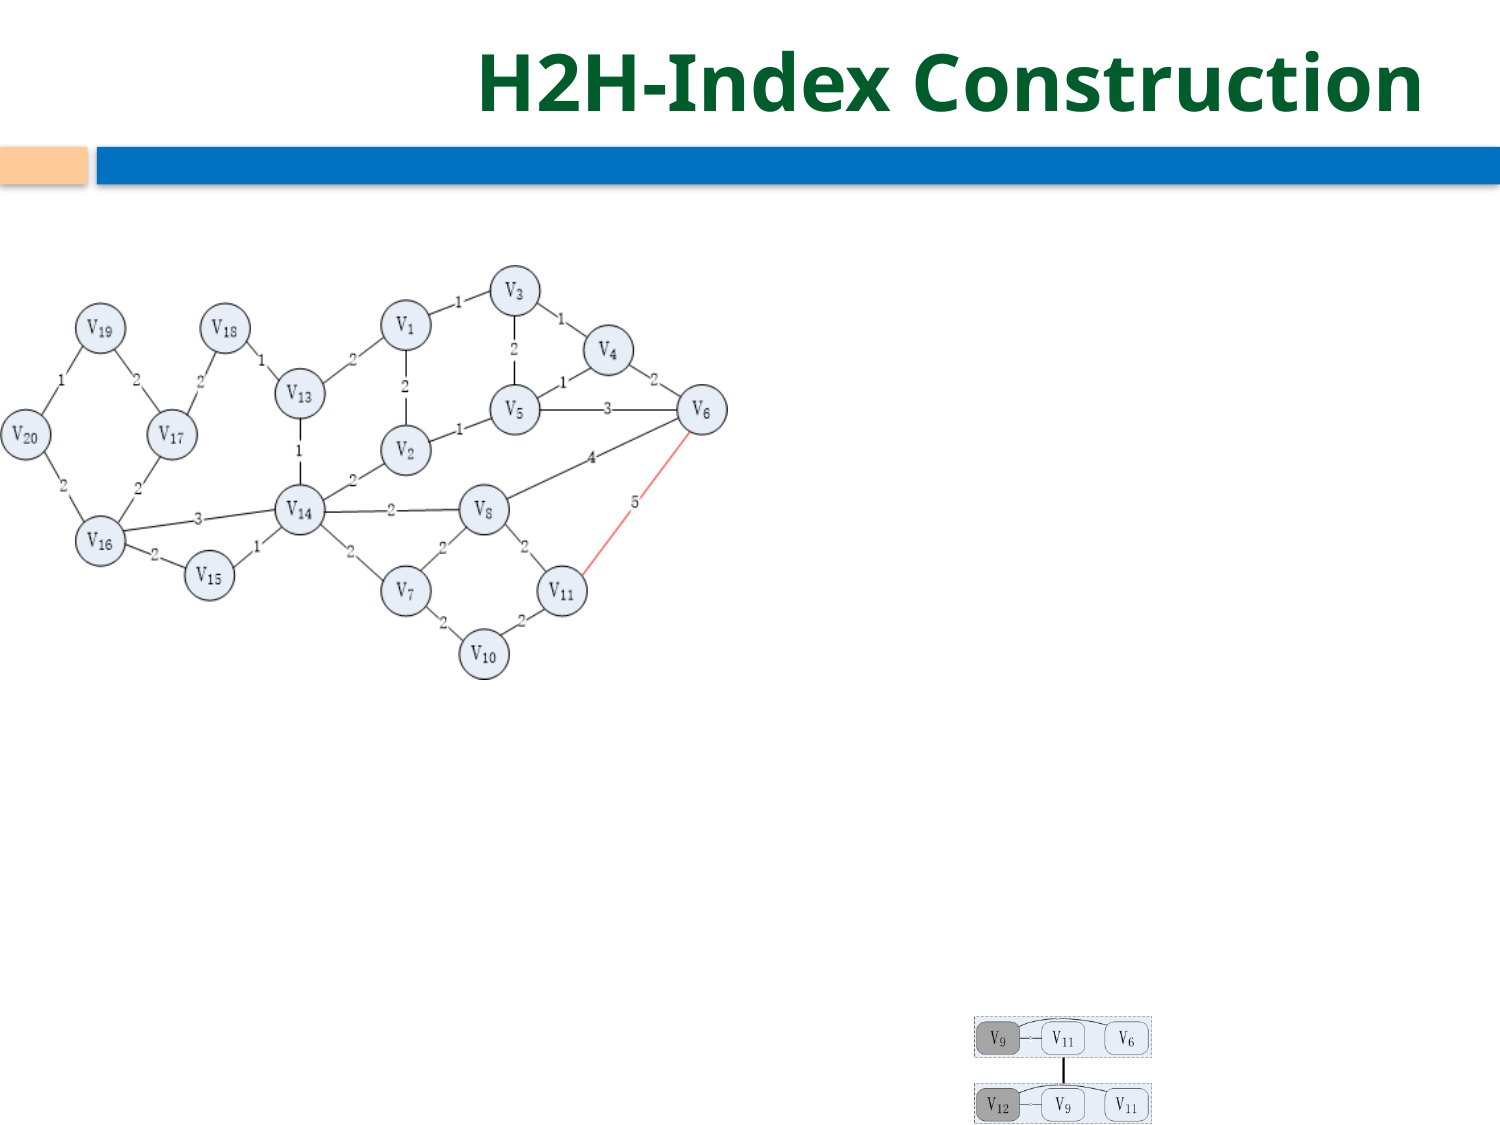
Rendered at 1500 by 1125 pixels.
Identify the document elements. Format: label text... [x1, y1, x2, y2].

title H2H-Index Construction [206, 46, 1442, 135]
picture [0, 265, 728, 680]
picture [974, 1014, 1152, 1125]
